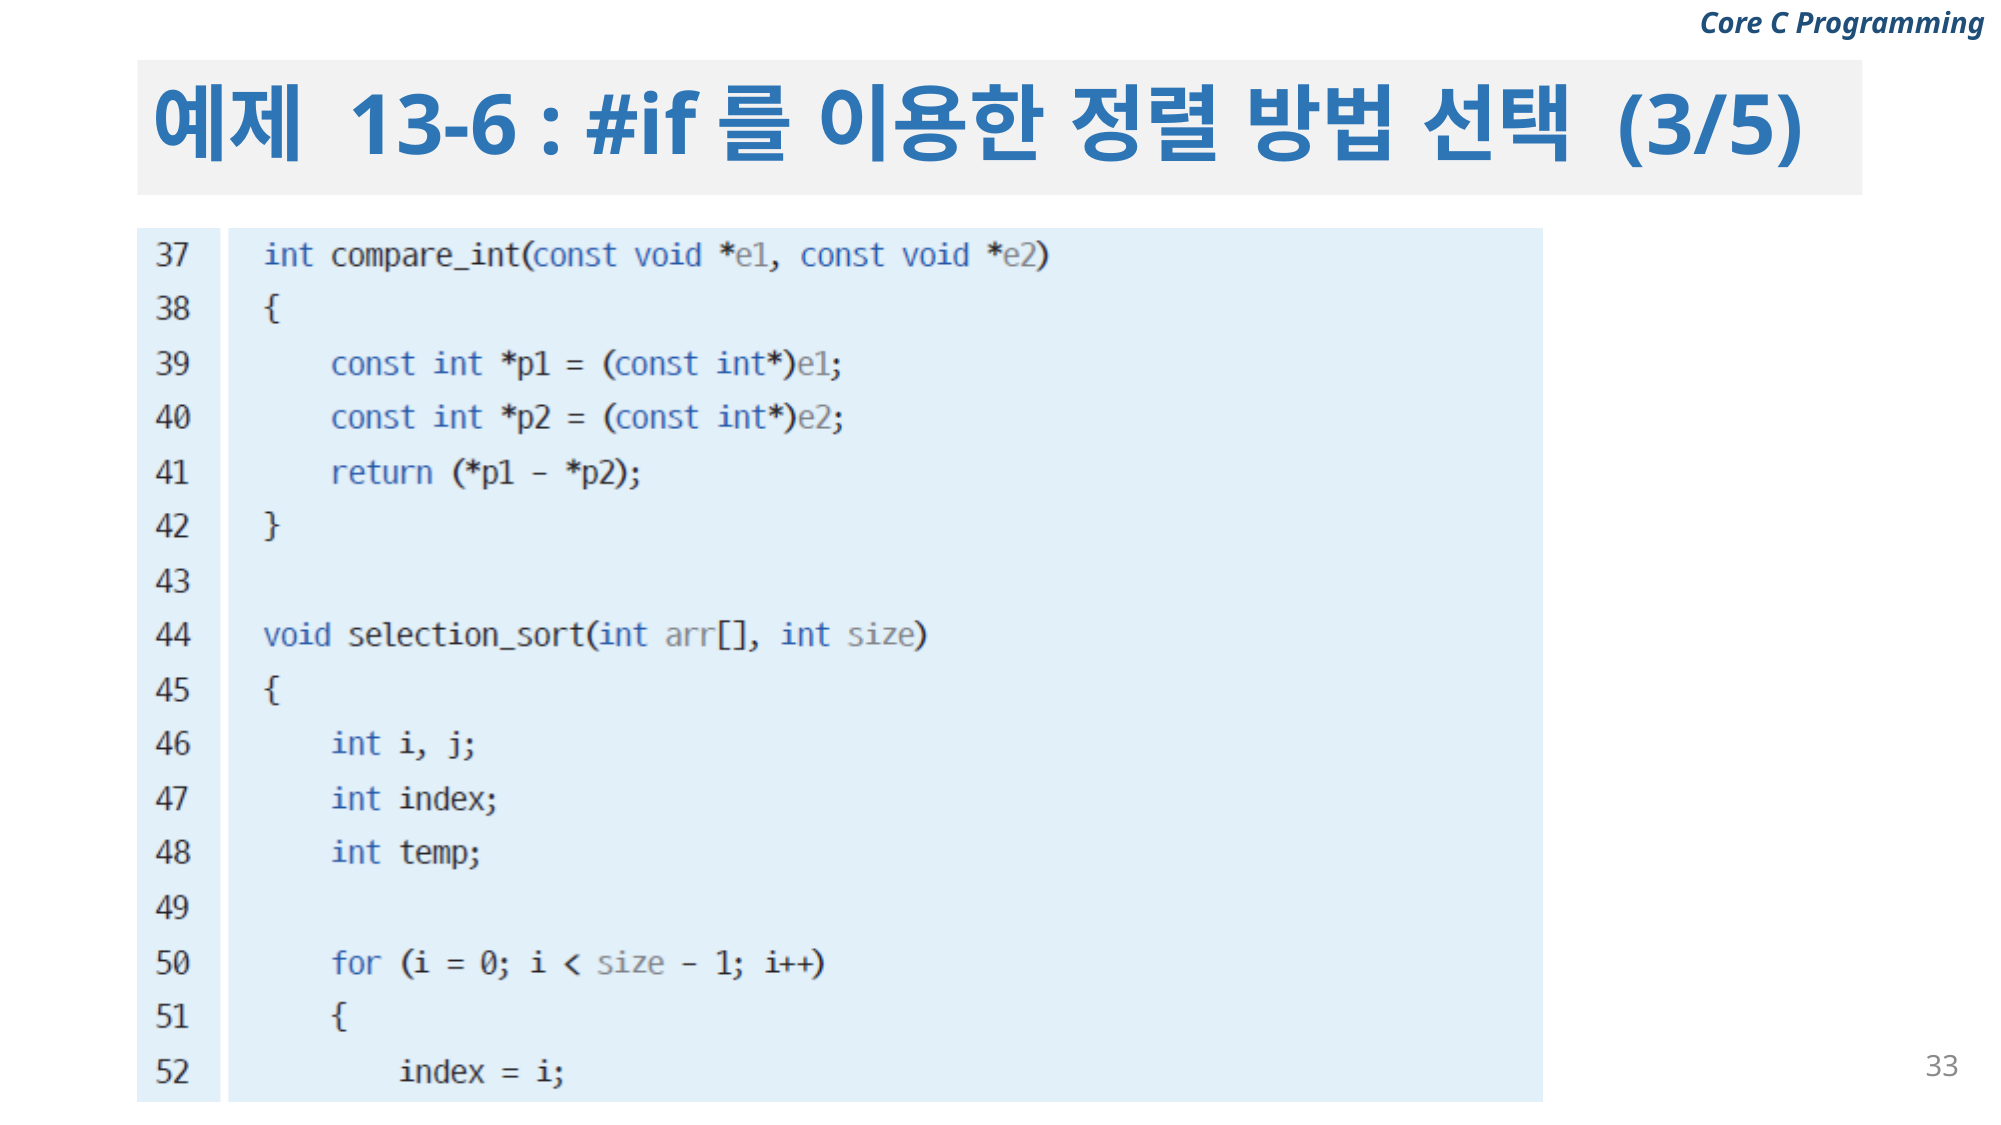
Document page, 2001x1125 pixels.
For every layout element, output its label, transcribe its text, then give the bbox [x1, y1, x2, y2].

title 예제 13-6 : #if를 이용한 정렬 방법 선택 (3/5) [137, 59, 1863, 195]
slide_number 33 [1850, 1028, 1975, 1107]
picture [137, 228, 1543, 1102]
